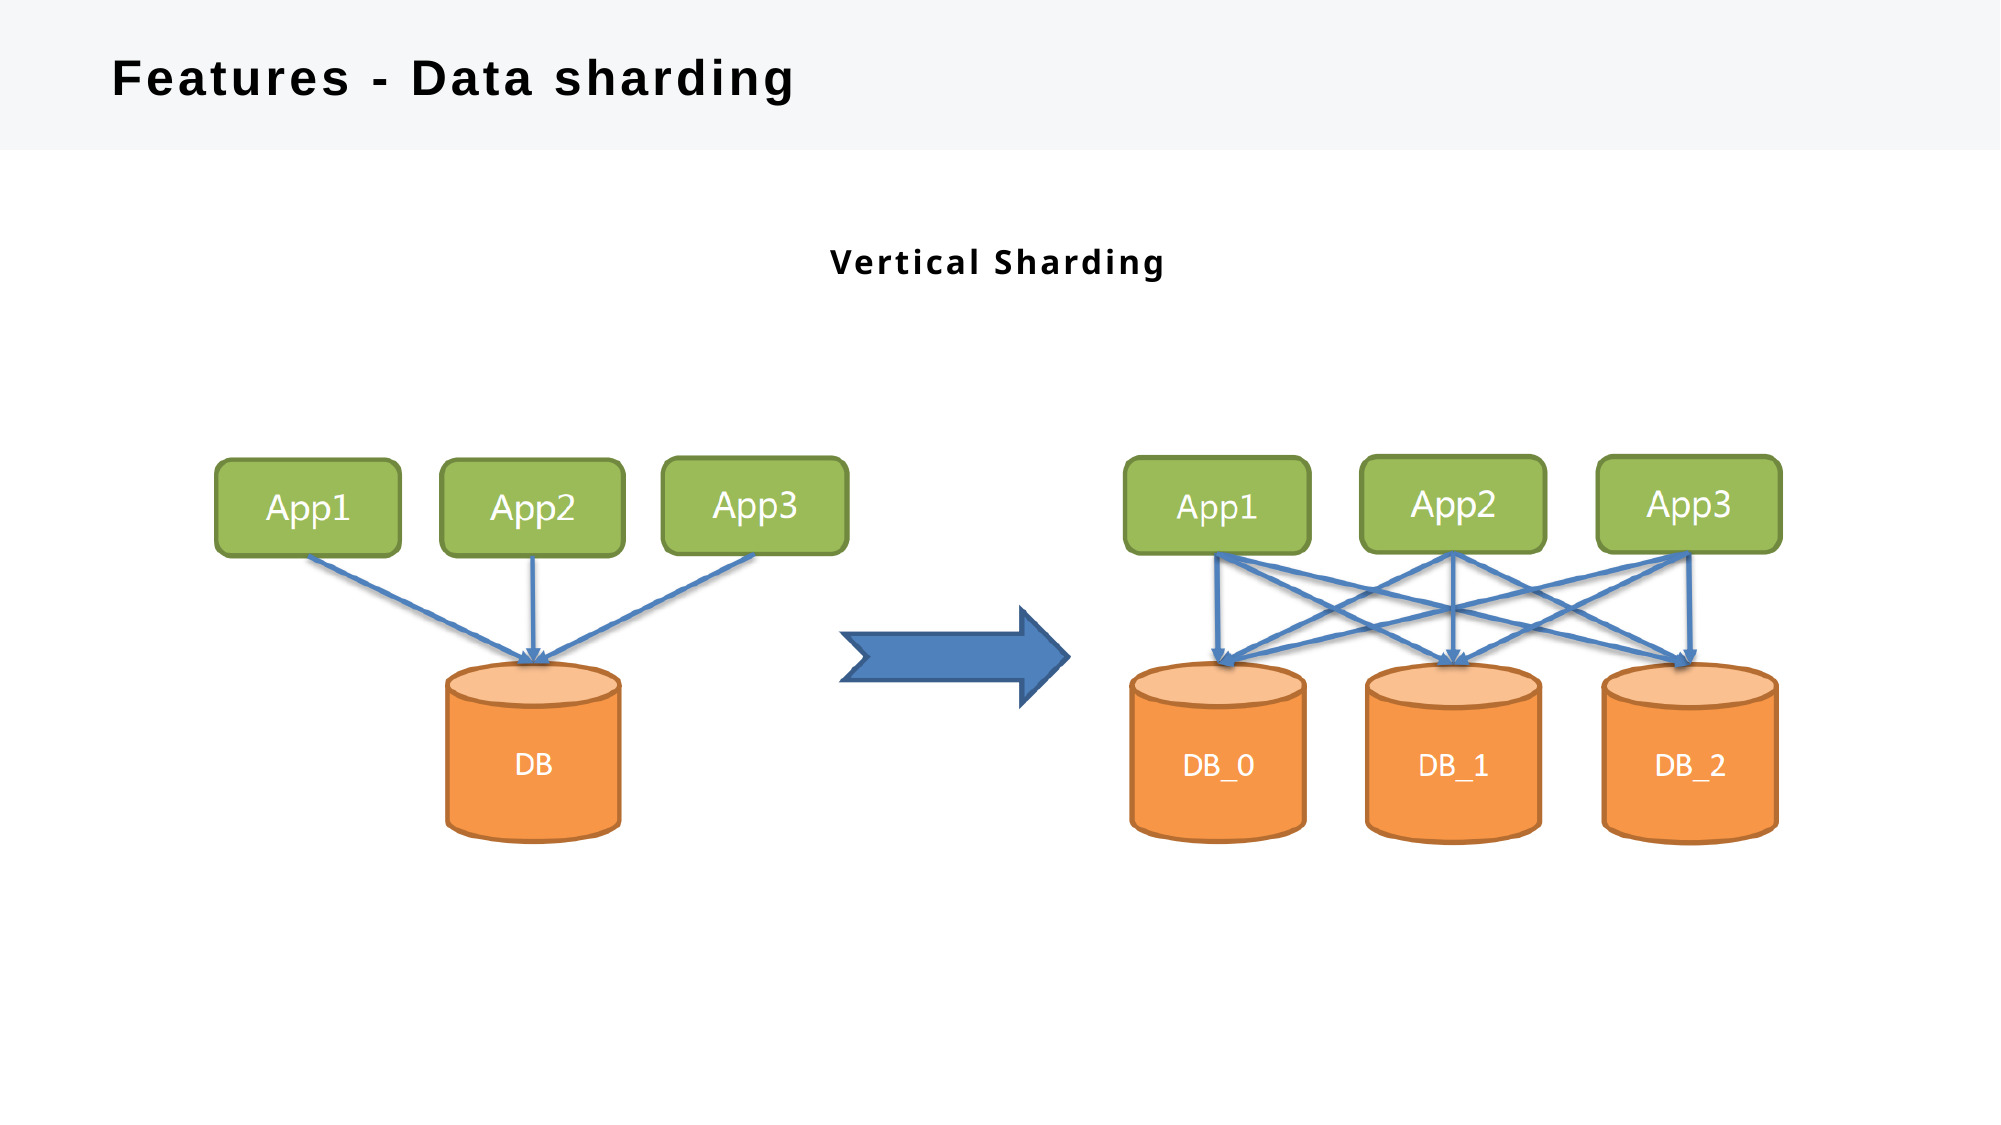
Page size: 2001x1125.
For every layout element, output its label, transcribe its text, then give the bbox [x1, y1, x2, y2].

list Vertical Sharding [813, 213, 1188, 299]
title Features - Data sharding [95, 38, 1906, 112]
picture [182, 415, 1817, 873]
